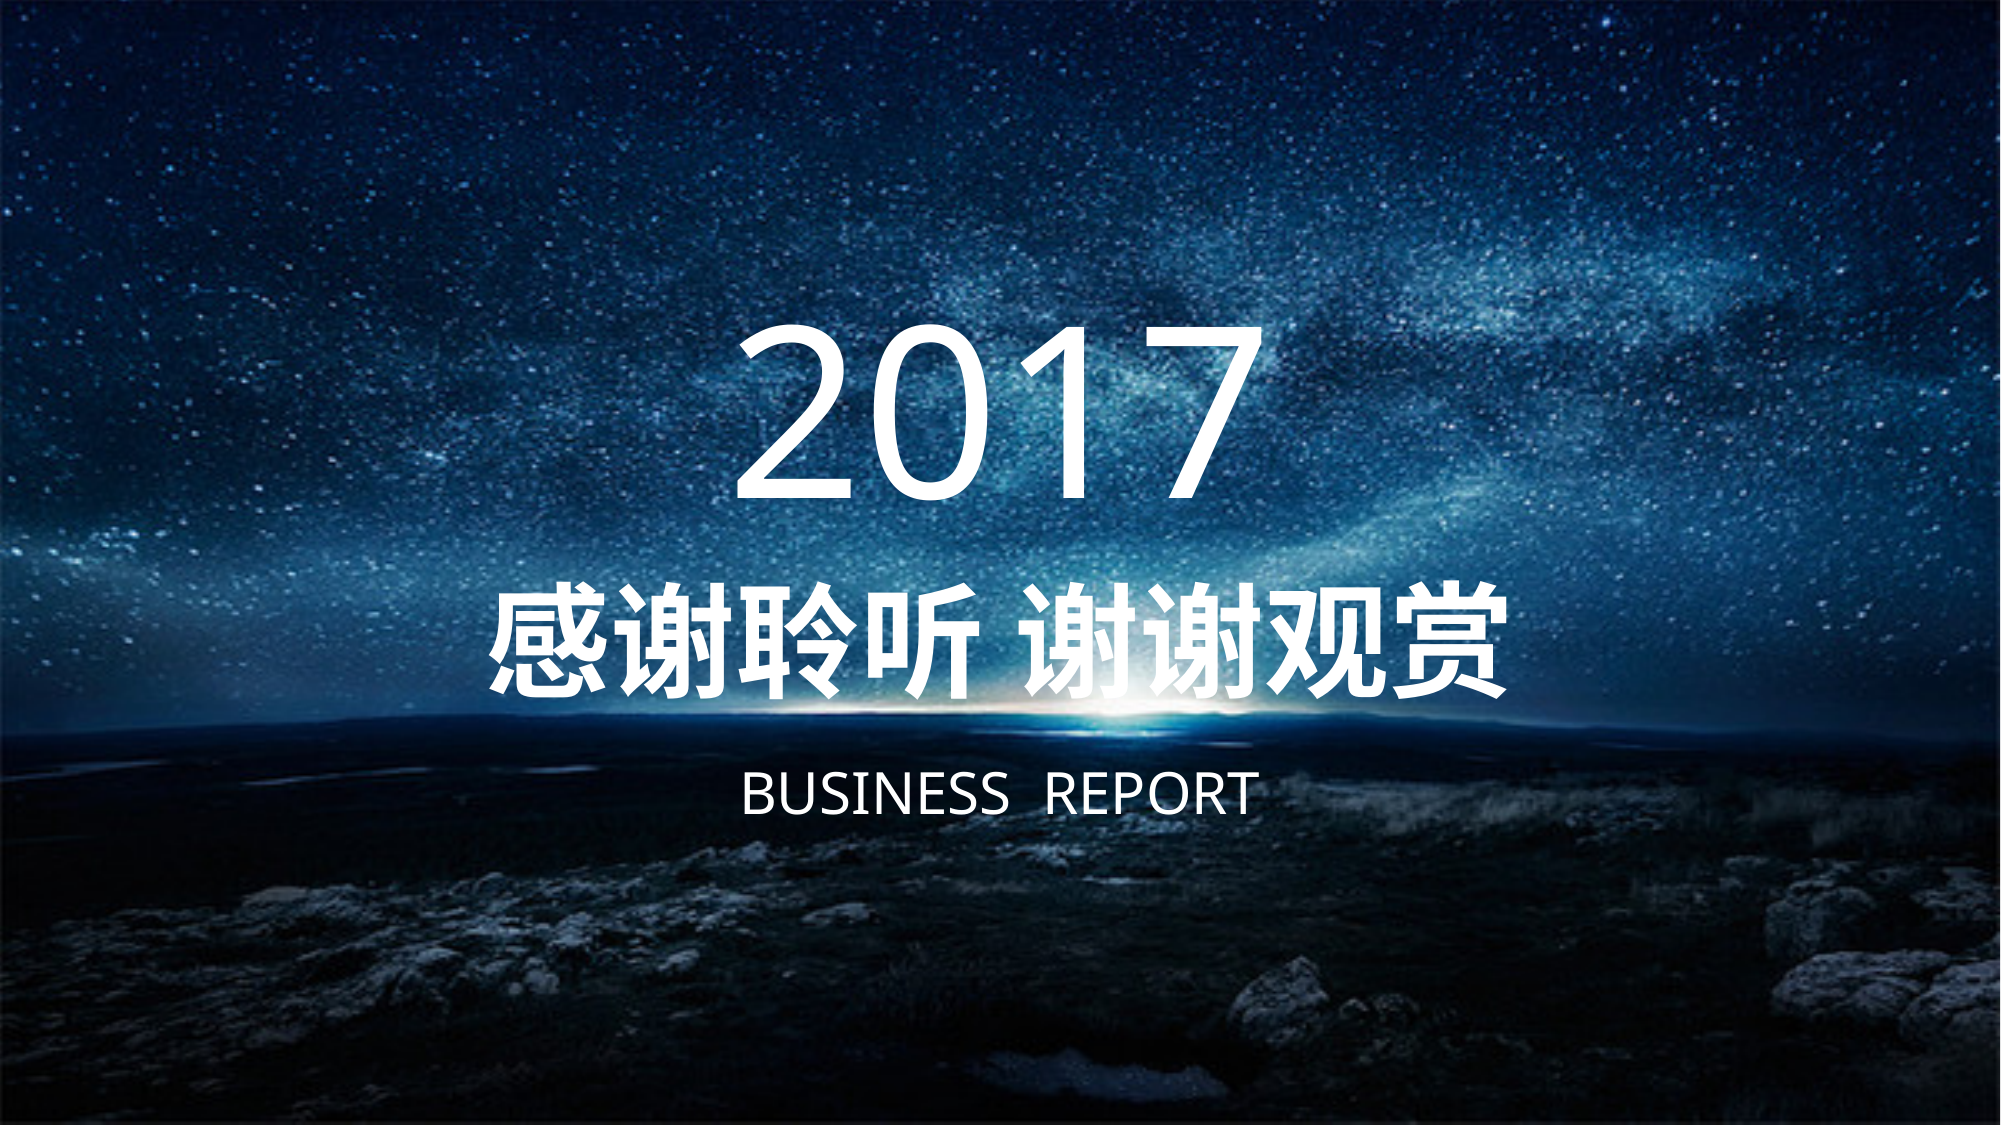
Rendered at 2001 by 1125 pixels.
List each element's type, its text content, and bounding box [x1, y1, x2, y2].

text_box 感谢聆听 谢谢观赏 [470, 556, 1529, 722]
text_box 2017 [711, 251, 1289, 554]
picture [0, 0, 2001, 1125]
text_box BUSINESS REPORT [724, 748, 1276, 834]
